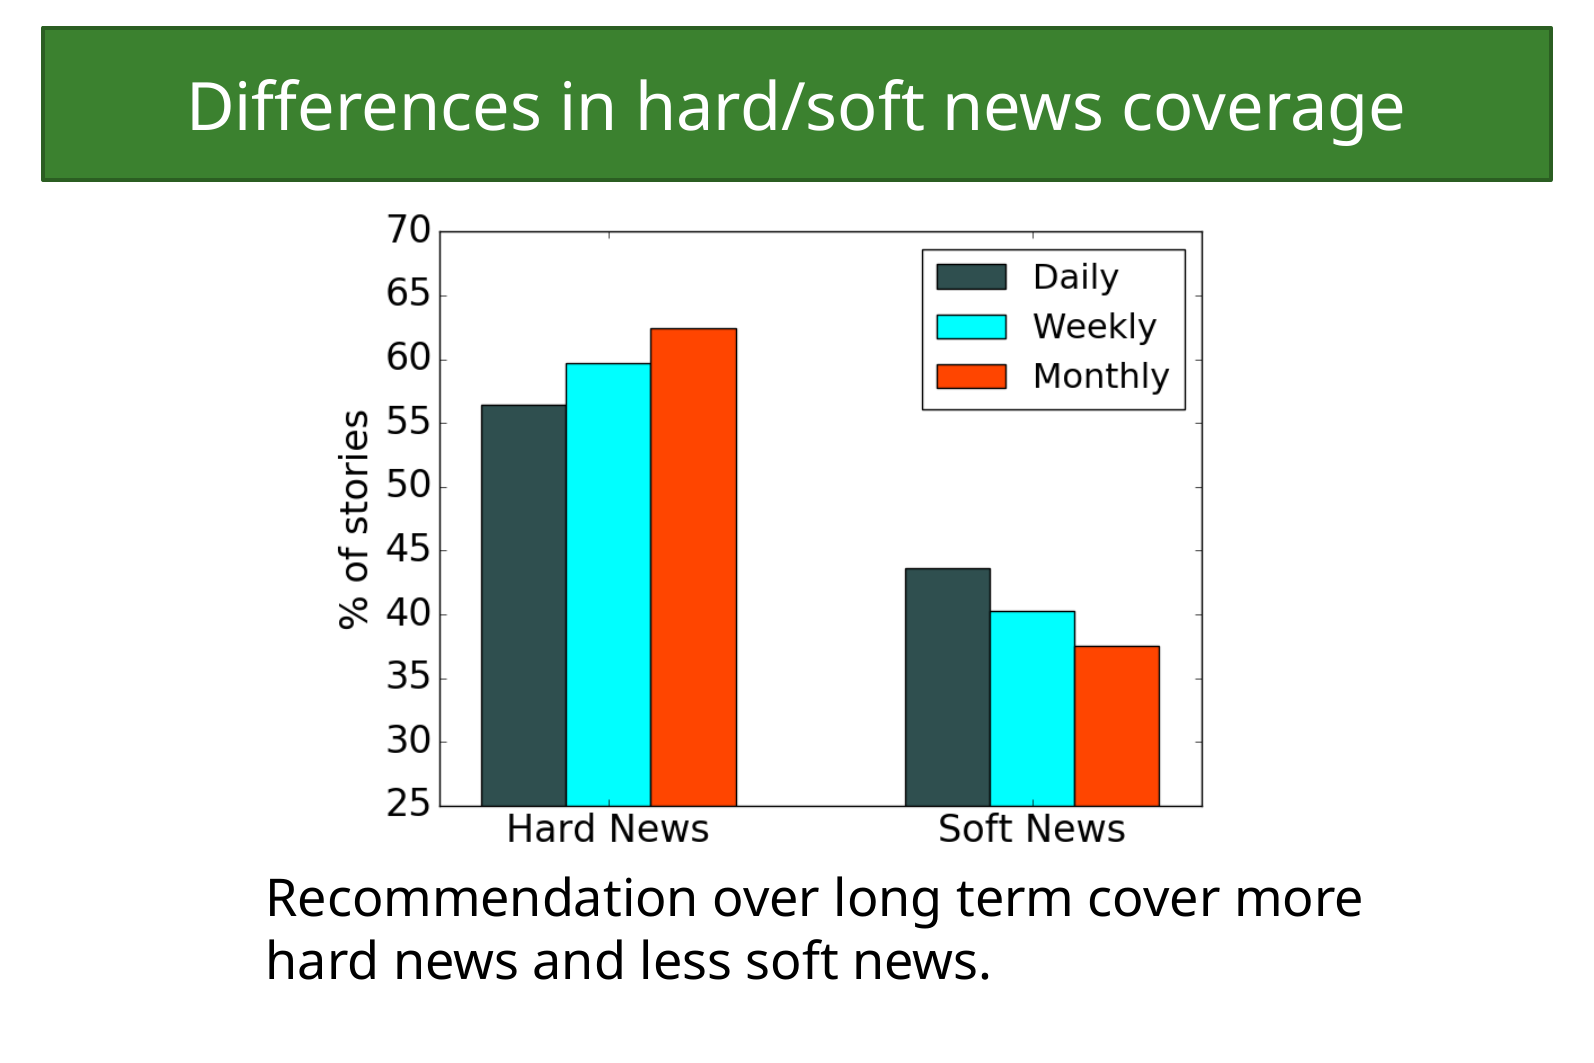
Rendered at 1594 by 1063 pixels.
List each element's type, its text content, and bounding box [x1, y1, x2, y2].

picture [320, 193, 1222, 870]
text_box Recommendation over long term cover more hard news and less soft news. [258, 857, 1380, 997]
title Differences in hard/soft news coverage [41, 26, 1553, 182]
